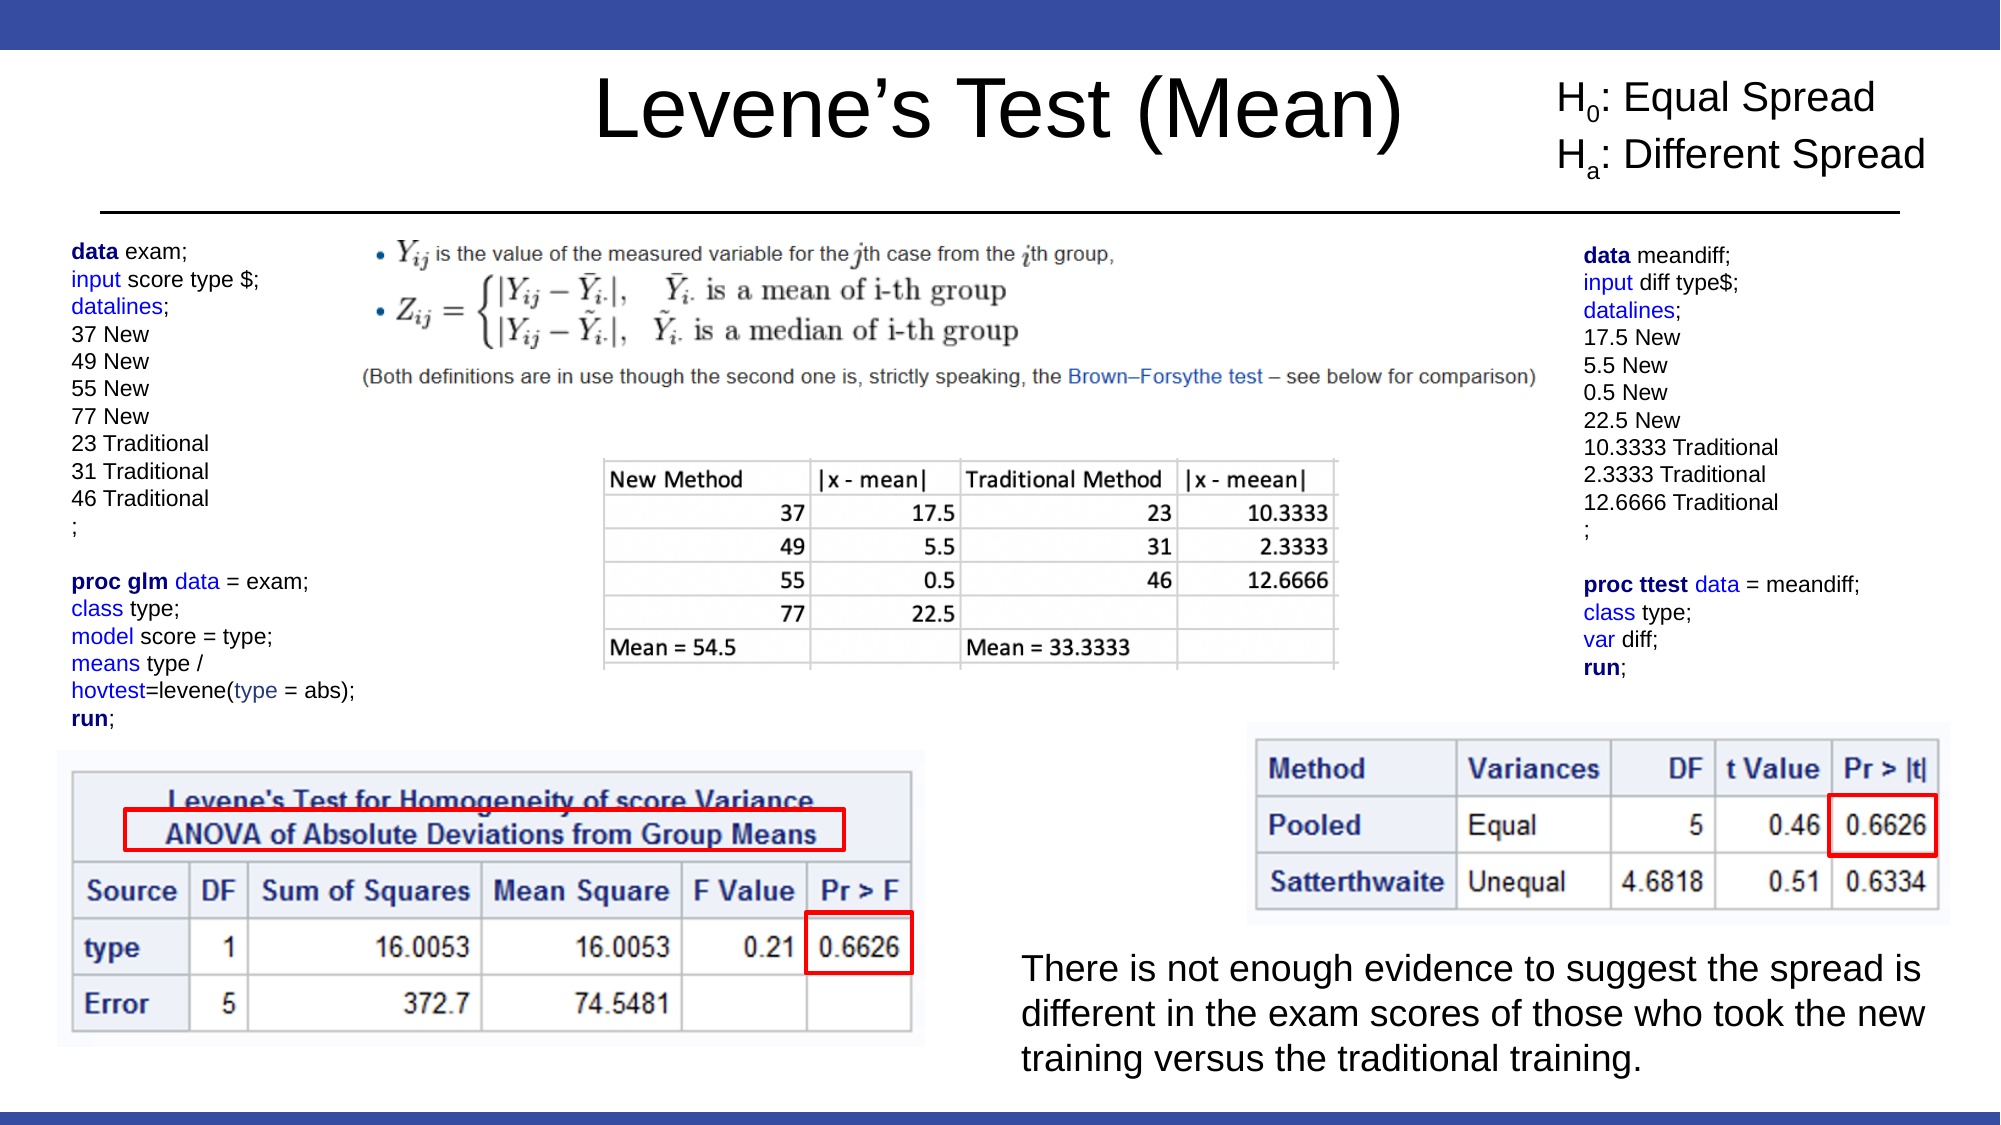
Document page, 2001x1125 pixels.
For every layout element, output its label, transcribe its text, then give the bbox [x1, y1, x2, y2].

text_box There is not enough evidence to suggest the spread is different in the exam scores of those who took the new training versus the traditional training. [1006, 937, 1943, 1087]
text_box H0: Equal Spread Ha: Different Spread [1541, 62, 1983, 192]
title Levene’s Test (Mean) [324, 45, 1675, 163]
text_box data exam; input score type $; datalines; 37 New 49 New 55 New 77 New 23 Traditional 31 Traditional 46 Traditional ; proc glm data = exam; class type; model score = type; means type / hovtest=levene(type = abs); run; [56, 229, 373, 739]
picture [57, 750, 925, 1047]
picture [349, 240, 1542, 398]
picture [602, 458, 1339, 670]
text_box data meandiff; input diff type$; datalines; 17.5 New 5.5 New 0.5 New 22.5 New 10.3333 Traditional 2.3333 Traditional 12.6666 Traditional ; proc ttest data = meandiff; class type; var diff; run; [1568, 233, 1912, 688]
picture [1247, 722, 1951, 926]
